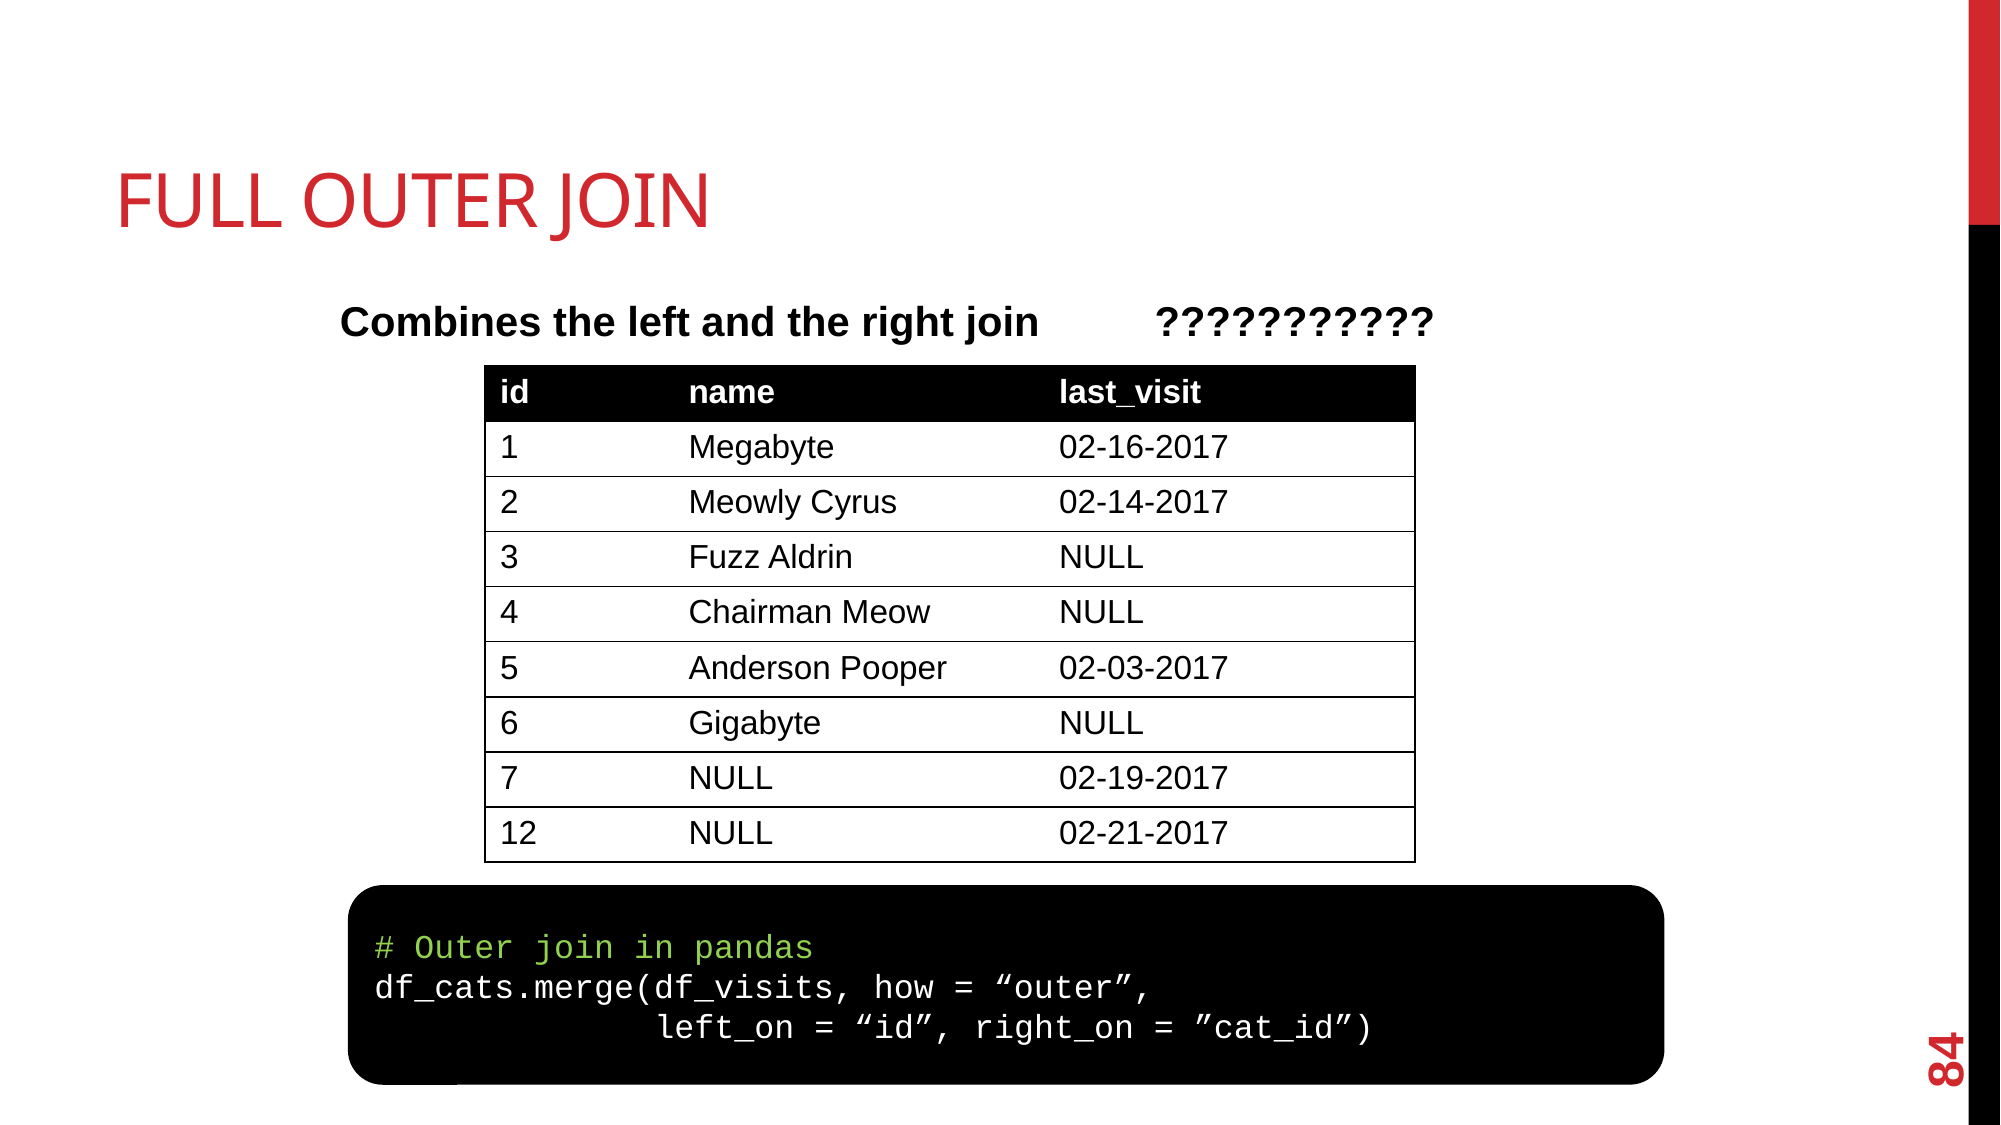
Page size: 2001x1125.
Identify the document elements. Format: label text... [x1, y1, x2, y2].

title Full Outer Join [99, 25, 1367, 250]
table_cell Megabyte [674, 422, 1044, 476]
table_cell 12 [486, 808, 674, 861]
table_cell 3 [486, 532, 674, 586]
table_cell Gigabyte [674, 698, 1044, 751]
table_cell 4 [486, 587, 674, 641]
table_cell Chairman Meow [674, 587, 1044, 641]
table_cell 02-19-2017 [1044, 753, 1414, 806]
table_cell NULL [674, 808, 1044, 861]
table_cell 7 [486, 753, 674, 806]
table_cell Meowly Cyrus [674, 477, 1044, 531]
table_cell NULL [674, 753, 1044, 806]
table_cell NULL [1044, 587, 1414, 641]
table_cell 02-16-2017 [1044, 422, 1414, 476]
text_box # Outer join in pandas df_cats.merge(df_visits, how = “outer”, left_on = “id”, right_on = ”cat_id”) [347, 885, 1665, 1085]
table_cell NULL [1044, 698, 1414, 751]
table_cell 02-14-2017 [1044, 477, 1414, 531]
table_cell 6 [486, 698, 674, 751]
table_cell 2 [486, 477, 674, 531]
table_cell Fuzz Aldrin [674, 532, 1044, 586]
list Combines the left and the right join ??????????? [324, 287, 1575, 367]
table_cell 5 [486, 642, 674, 696]
table_cell 02-21-2017 [1044, 808, 1414, 861]
table_cell 02-03-2017 [1044, 642, 1414, 696]
table_header last_visit [1044, 367, 1414, 421]
table_header id [486, 367, 674, 421]
table_cell Anderson Pooper [674, 642, 1044, 696]
table_header name [674, 367, 1044, 421]
table_cell 1 [486, 422, 674, 476]
slide_number 84 [1903, 887, 1984, 1104]
table_cell NULL [1044, 532, 1414, 586]
